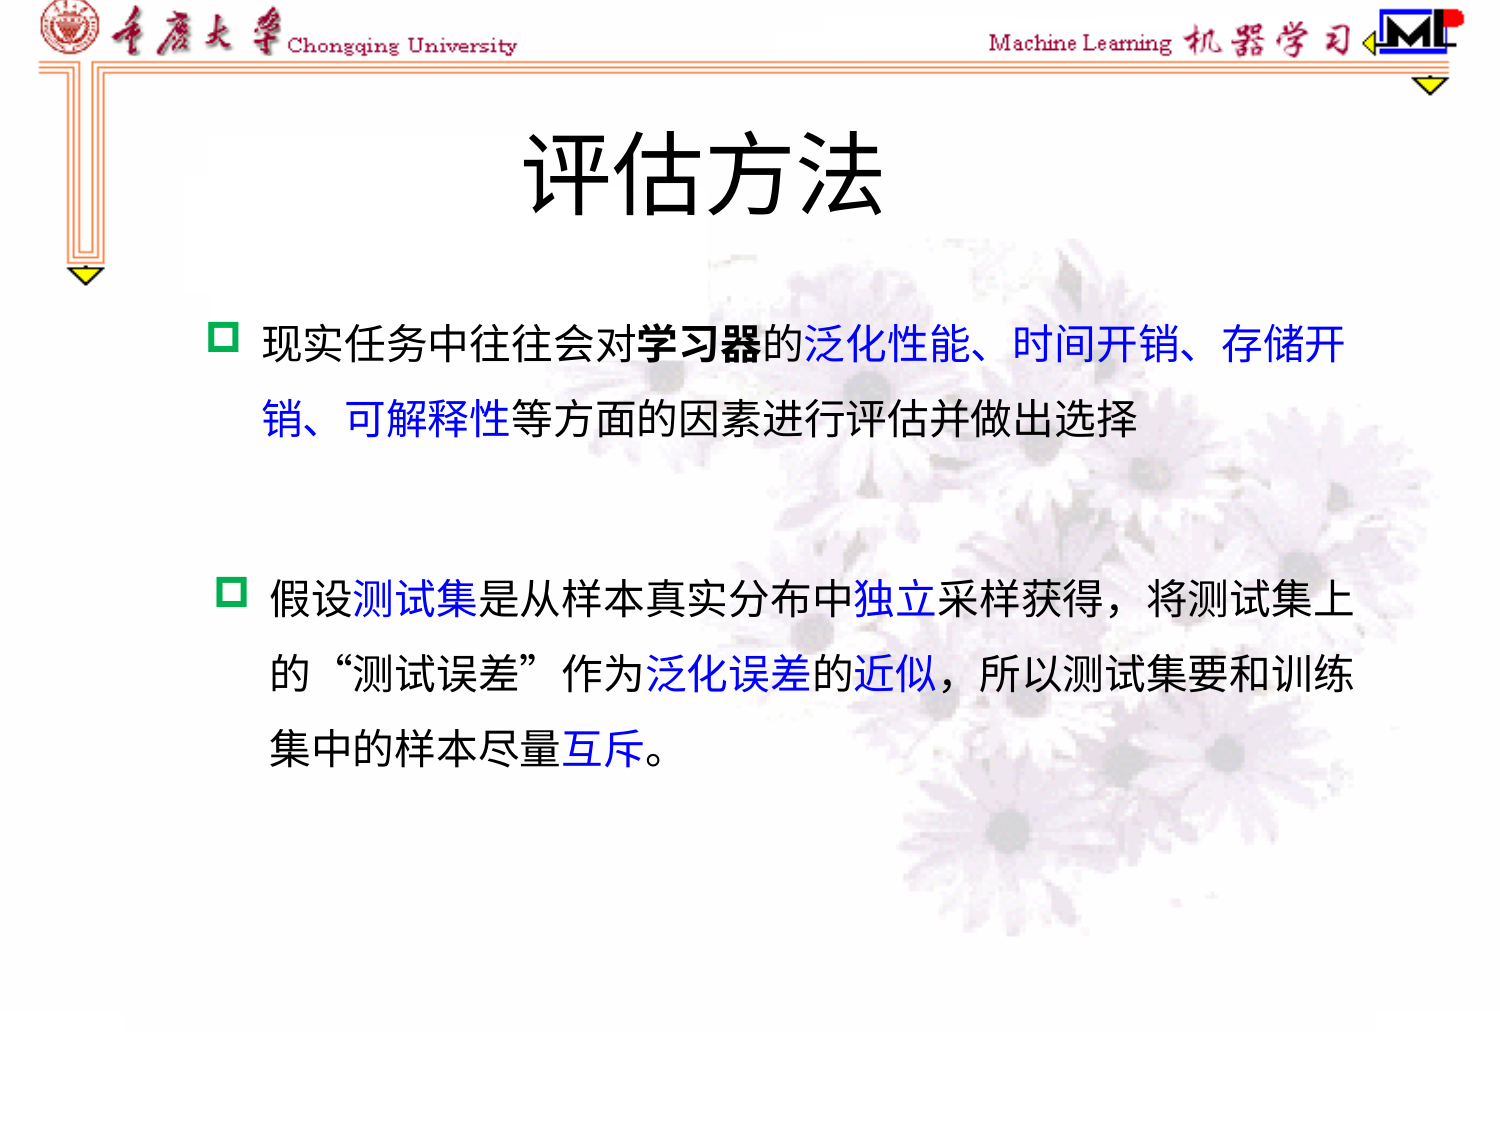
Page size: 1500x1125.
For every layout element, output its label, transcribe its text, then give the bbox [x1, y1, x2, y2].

text_box 假设测试集是从样本真实分布中独立采样获得，将测试集上的“测试误差”作为泛化误差的近似，所以测试集要和训练集中的样本尽量互斥。 [123, 539, 1412, 858]
text_box 现实任务中往往会对学习器的泛化性能、时间开销、存储开销、可解释性等方面的因素进行评估并做出选择 [114, 285, 1404, 533]
title 评估方法 [29, 78, 1380, 266]
picture [0, 0, 1500, 1032]
